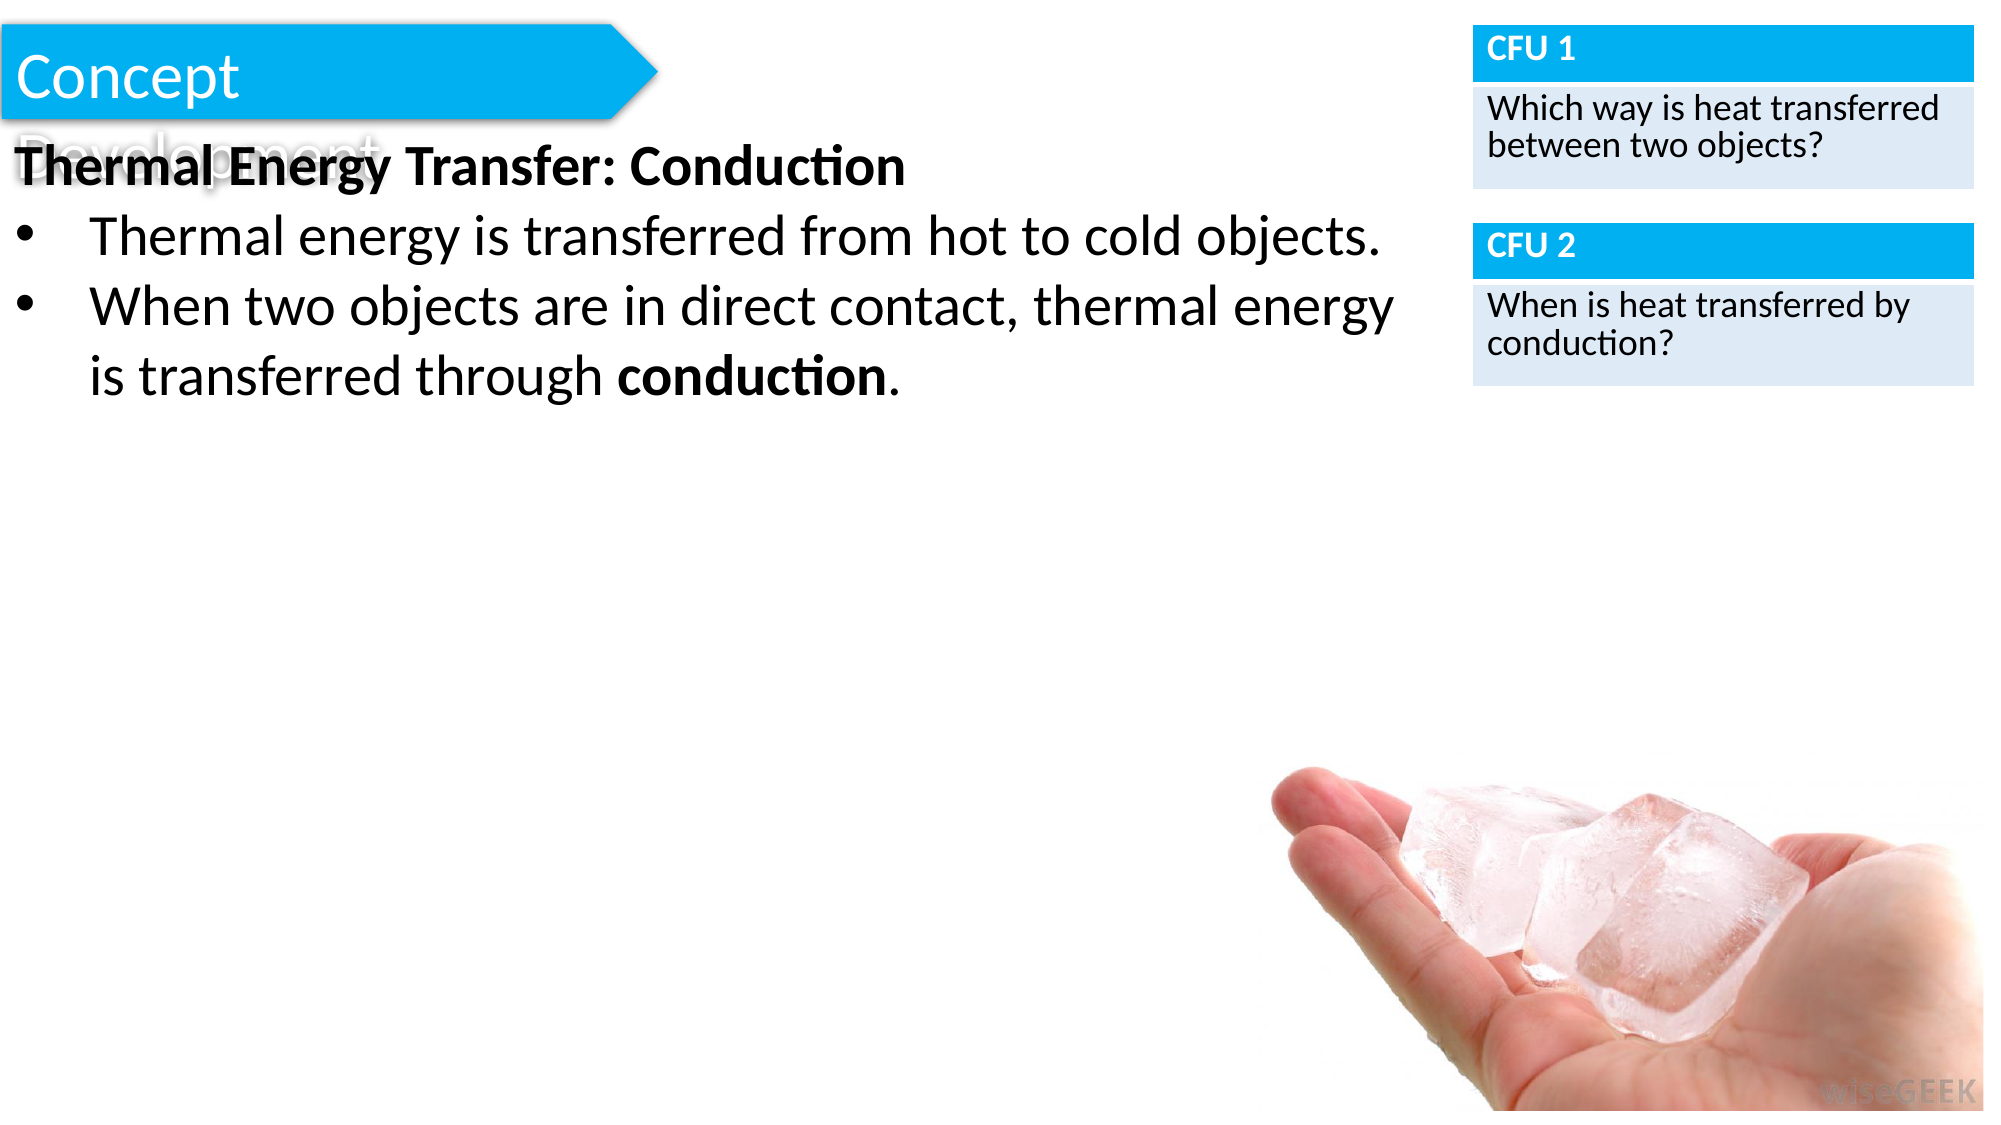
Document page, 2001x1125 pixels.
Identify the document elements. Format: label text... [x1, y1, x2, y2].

text_box Thermal Energy Transfer: Conduction Thermal energy is transferred from hot to cold objects. When two objects are in direct contact, thermal energy is transferred through conduction. [0, 120, 1442, 415]
table_cell Which way is heat transferred between two objects? [1473, 87, 1974, 189]
picture [1258, 751, 1984, 1111]
table_header CFU 1 [1473, 25, 1974, 82]
table_header CFU 2 [1473, 223, 1974, 279]
table_cell When is heat transferred by conduction? [1473, 285, 1974, 386]
text_box Concept Development [1, 24, 658, 119]
